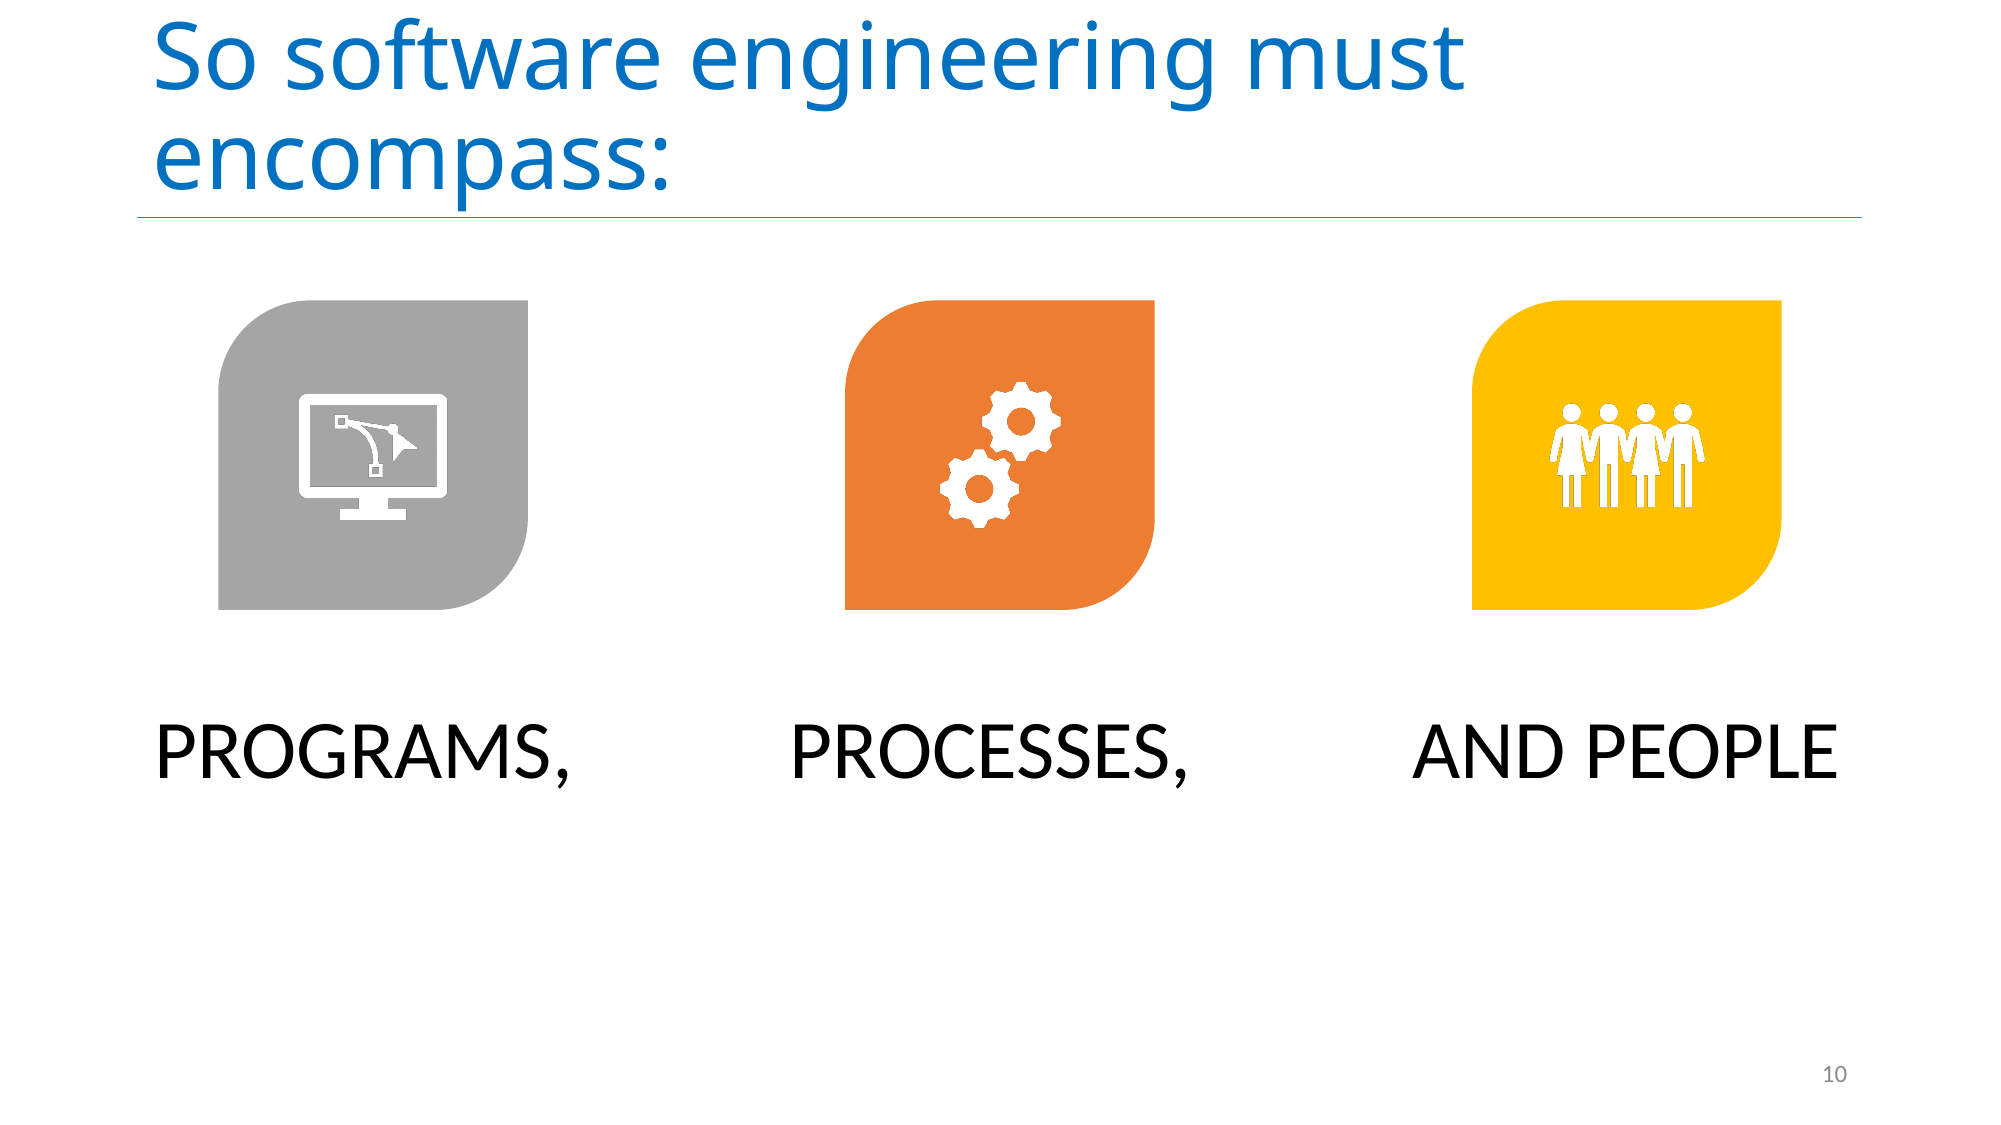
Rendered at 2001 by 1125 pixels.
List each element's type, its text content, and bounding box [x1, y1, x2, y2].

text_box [119, 300, 627, 825]
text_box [1373, 300, 1881, 825]
slide_number 10 [1412, 1042, 1863, 1103]
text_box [746, 300, 1254, 825]
title So software engineering must encompass: [137, 0, 1863, 218]
